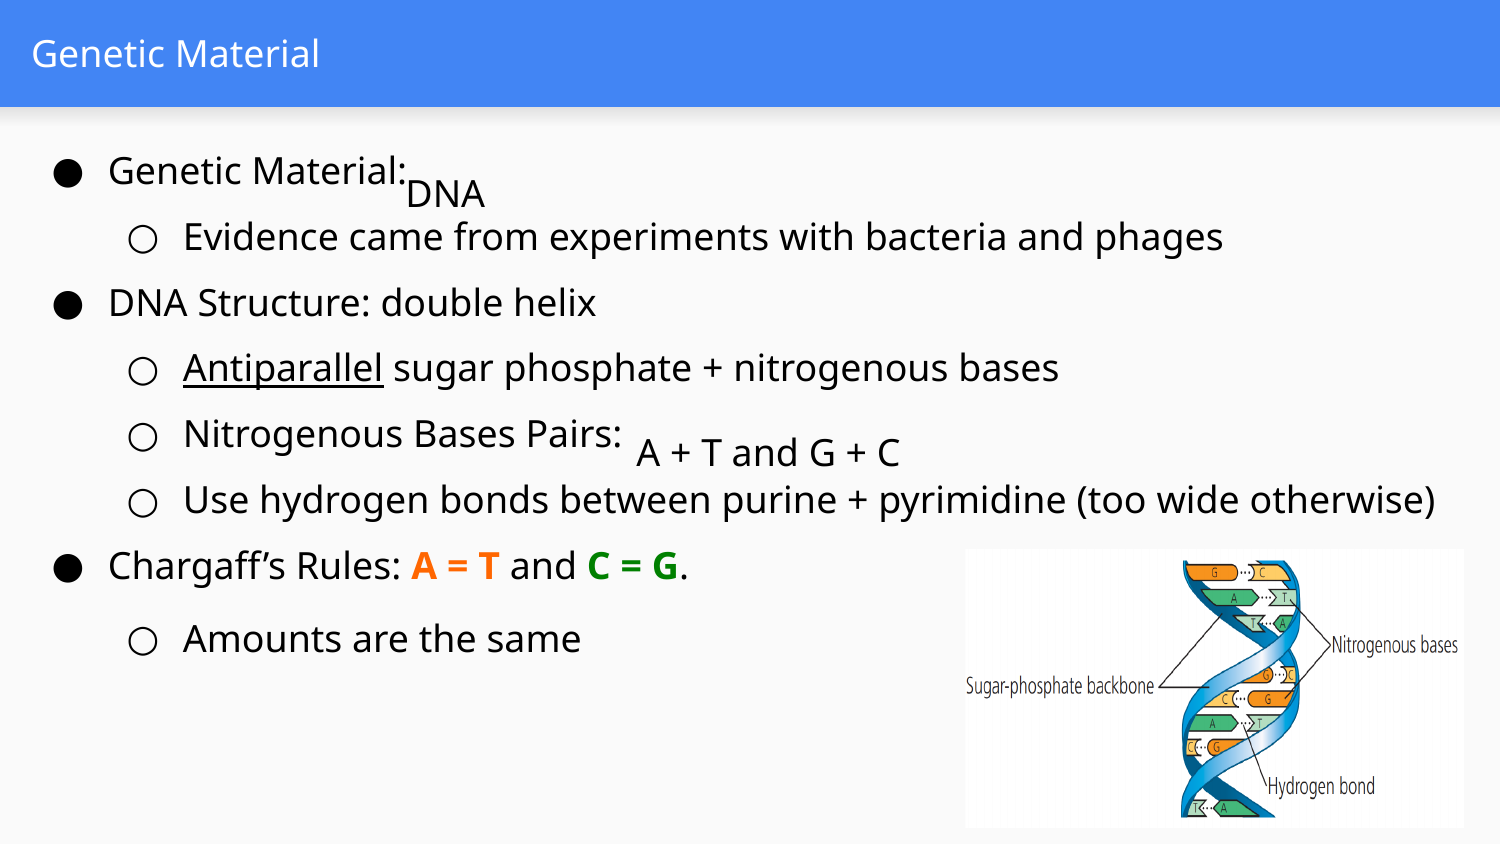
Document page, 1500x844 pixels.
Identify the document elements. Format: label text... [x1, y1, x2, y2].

text_box Genetic Material: Evidence came from experiments with bacteria and phages DNA Structure: double helix Antiparallel sugar phosphate + nitrogenous bases Nitrogenous Bases Pairs: Use hydrogen bonds between purine + pyrimidine (too wide otherwise) Chargaff’s Rules: A = T and C = G. Amounts are the same [17, 131, 1483, 816]
text_box A + T and G + C [621, 413, 923, 474]
picture [965, 549, 1465, 828]
title Genetic Material [16, 2, 1464, 102]
text_box DNA [390, 154, 546, 189]
